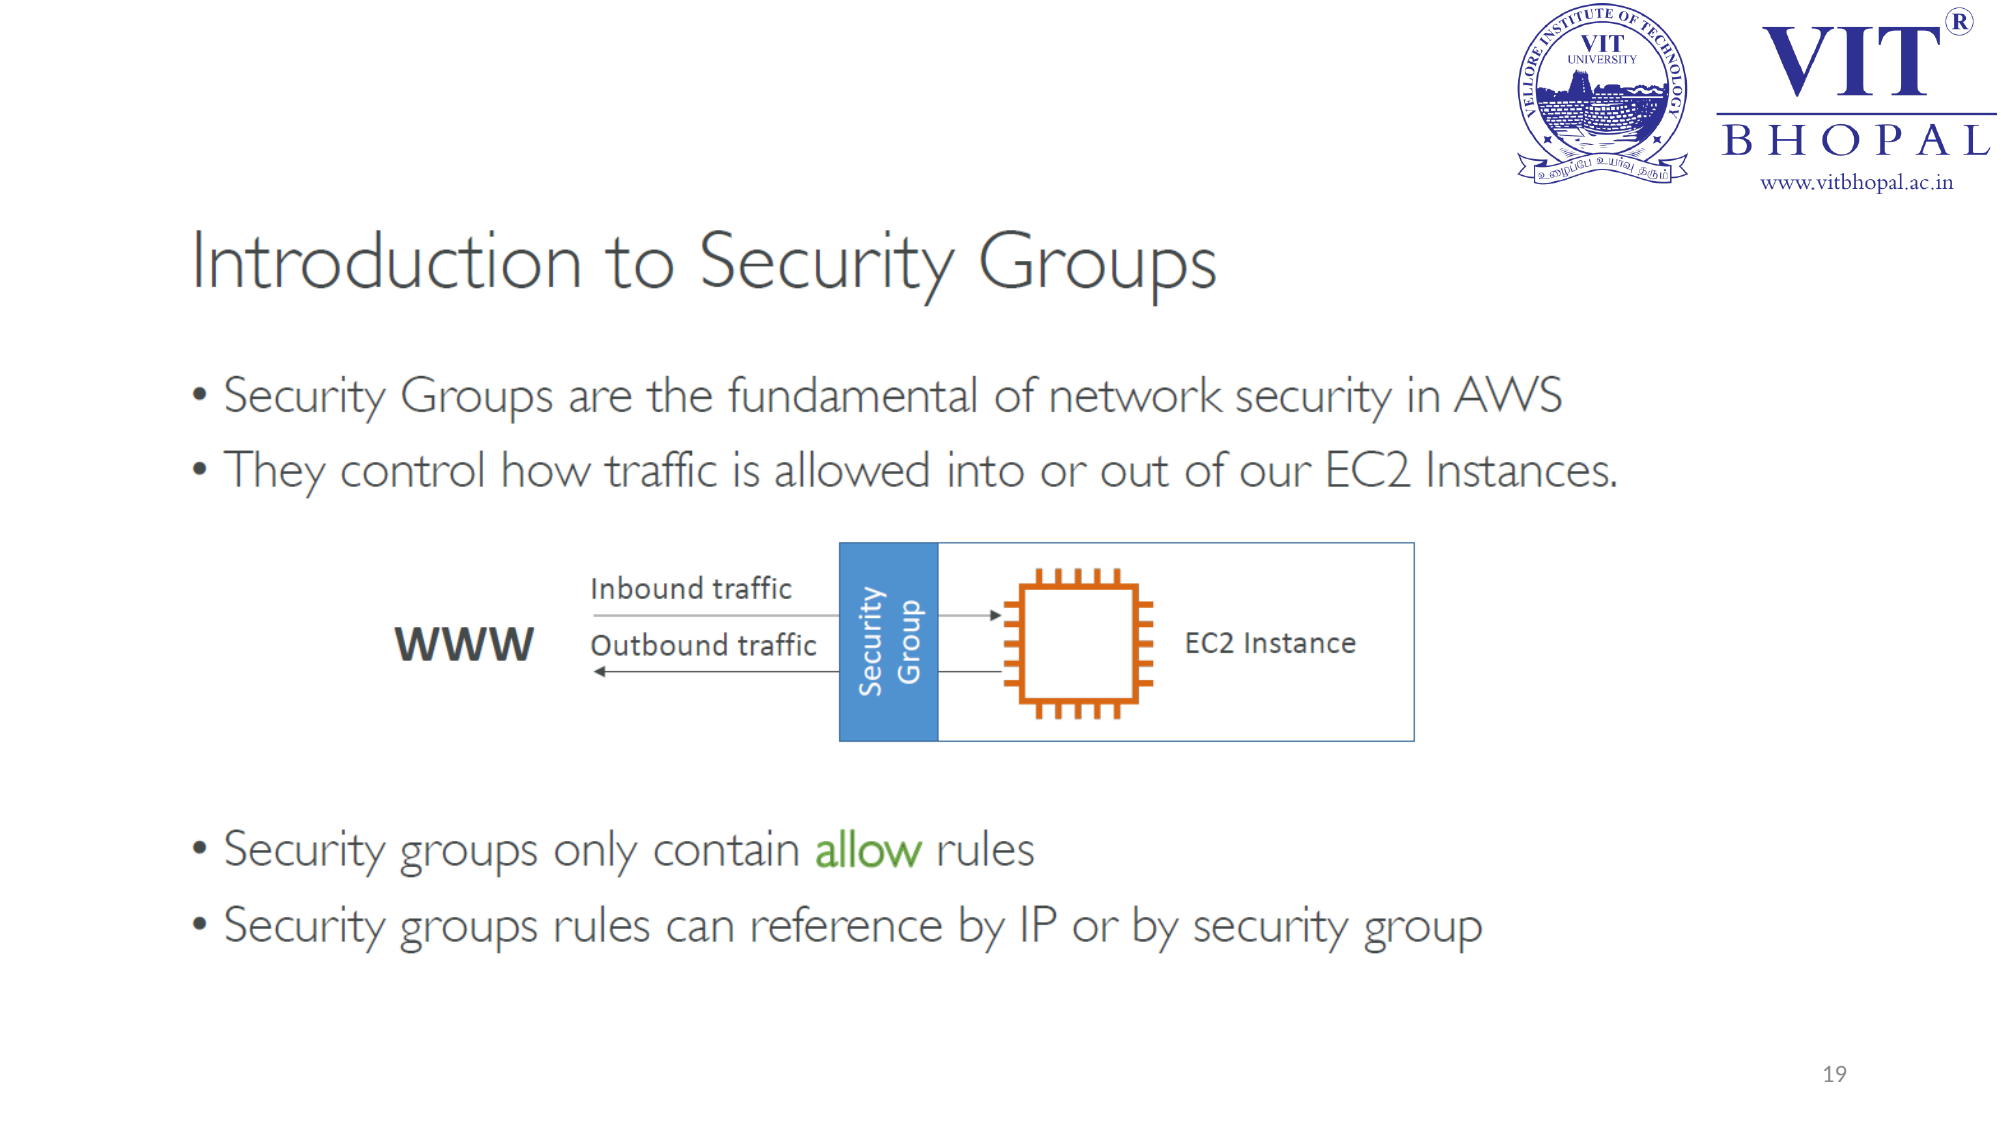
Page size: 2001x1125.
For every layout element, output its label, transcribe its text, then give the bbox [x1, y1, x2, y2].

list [109, 193, 1696, 1014]
picture [1517, 3, 1997, 194]
slide_number 19 [1412, 1042, 1863, 1103]
